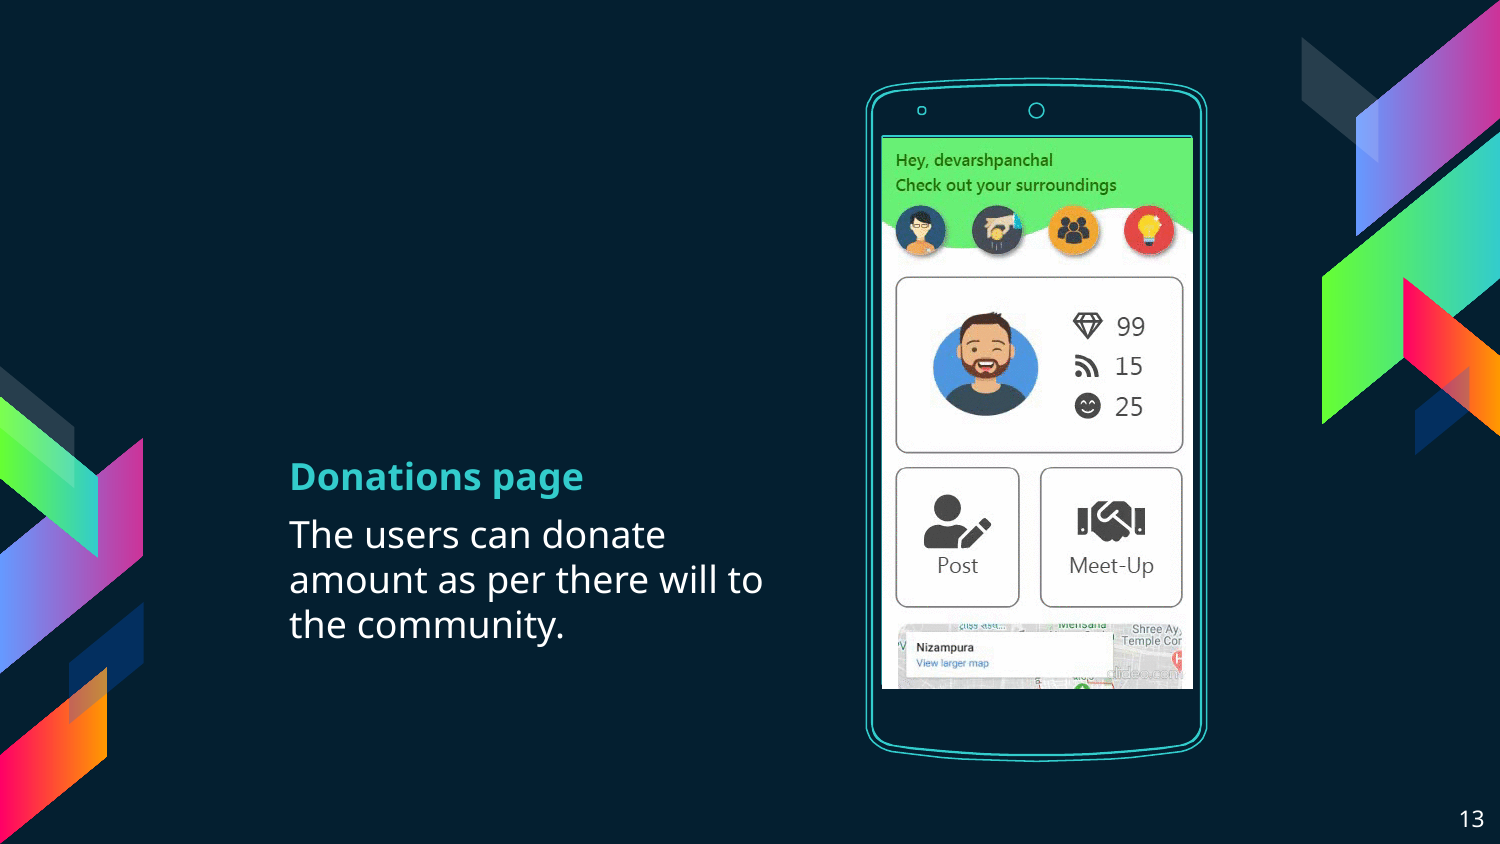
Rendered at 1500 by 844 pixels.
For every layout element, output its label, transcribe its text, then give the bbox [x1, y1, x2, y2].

picture [882, 137, 1193, 689]
slide_number 13 [1403, 789, 1500, 844]
text_box [866, 78, 1207, 762]
list Donations page The users can donate amount as per there will to the community. [274, 110, 806, 661]
